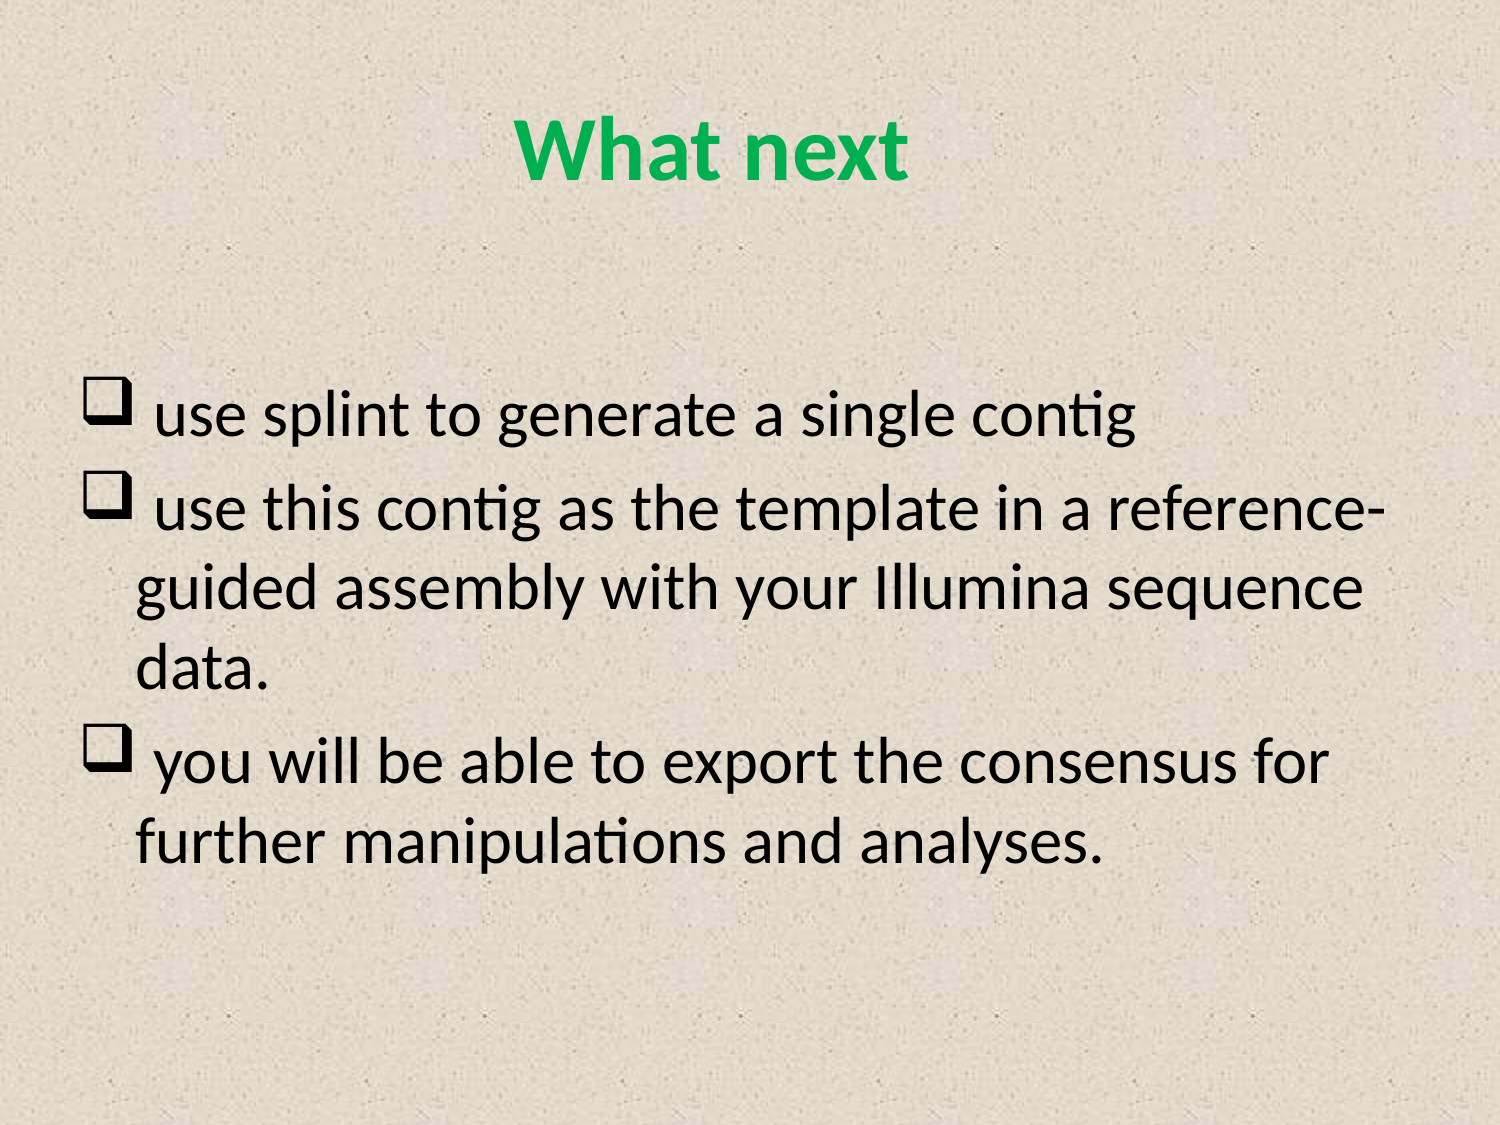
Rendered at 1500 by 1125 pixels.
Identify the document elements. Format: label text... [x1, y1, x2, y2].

picture [0, 0, 1500, 1125]
title What next [37, 50, 1388, 238]
list use splint to generate a single contig use this contig as the template in a reference-guided assembly with your Illumina sequence data. you will be able to export the consensus for further manipulations and analyses. [63, 362, 1414, 1105]
